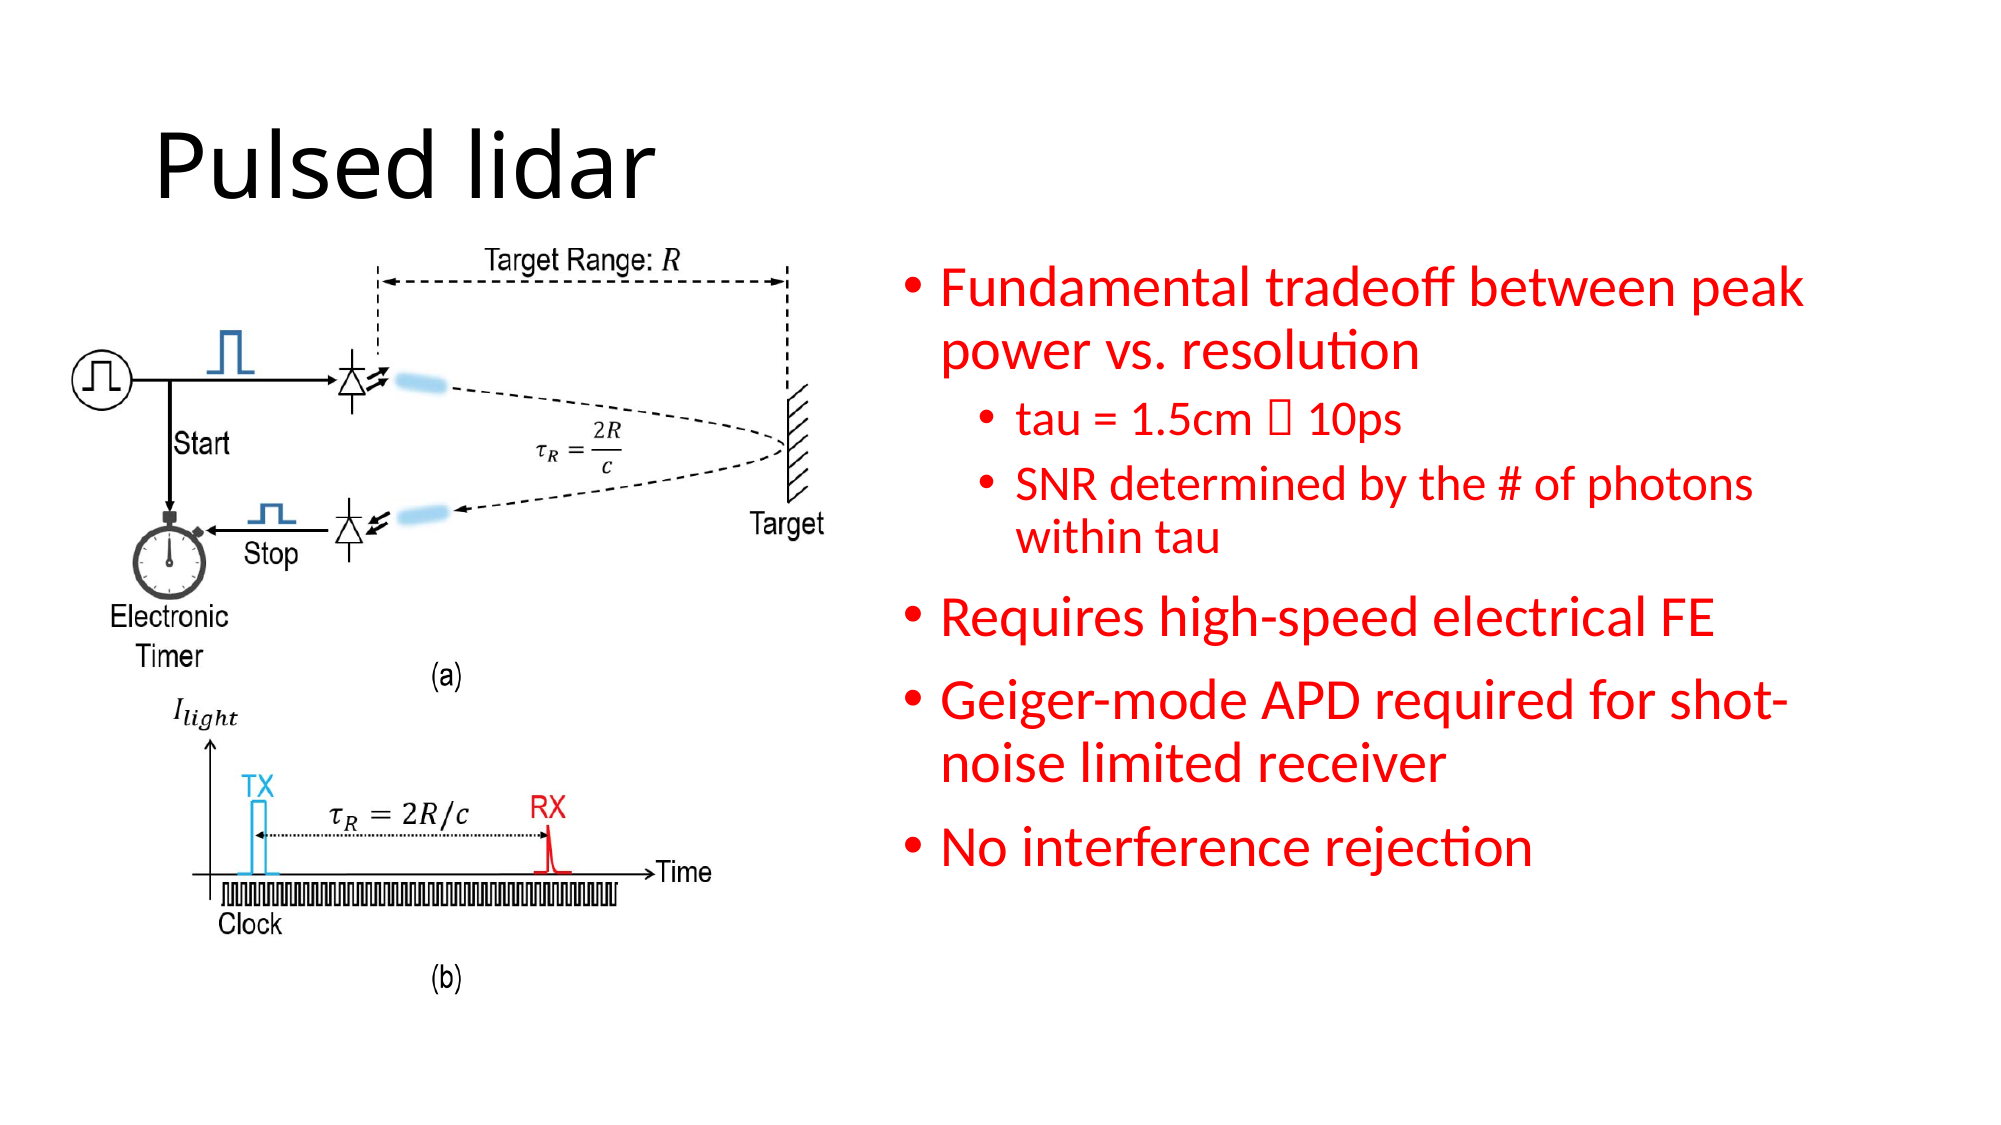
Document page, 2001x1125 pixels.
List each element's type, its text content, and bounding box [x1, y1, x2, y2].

picture [54, 248, 852, 1007]
list Fundamental tradeoff between peak power vs. resolution tau = 1.5cm  10ps SNR determined by the # of photons within tau Requires high-speed electrical FE Geiger-mode APD required for shot-noise limited receiver No interference rejection [887, 248, 1863, 1014]
title Pulsed lidar [137, 59, 1863, 278]
